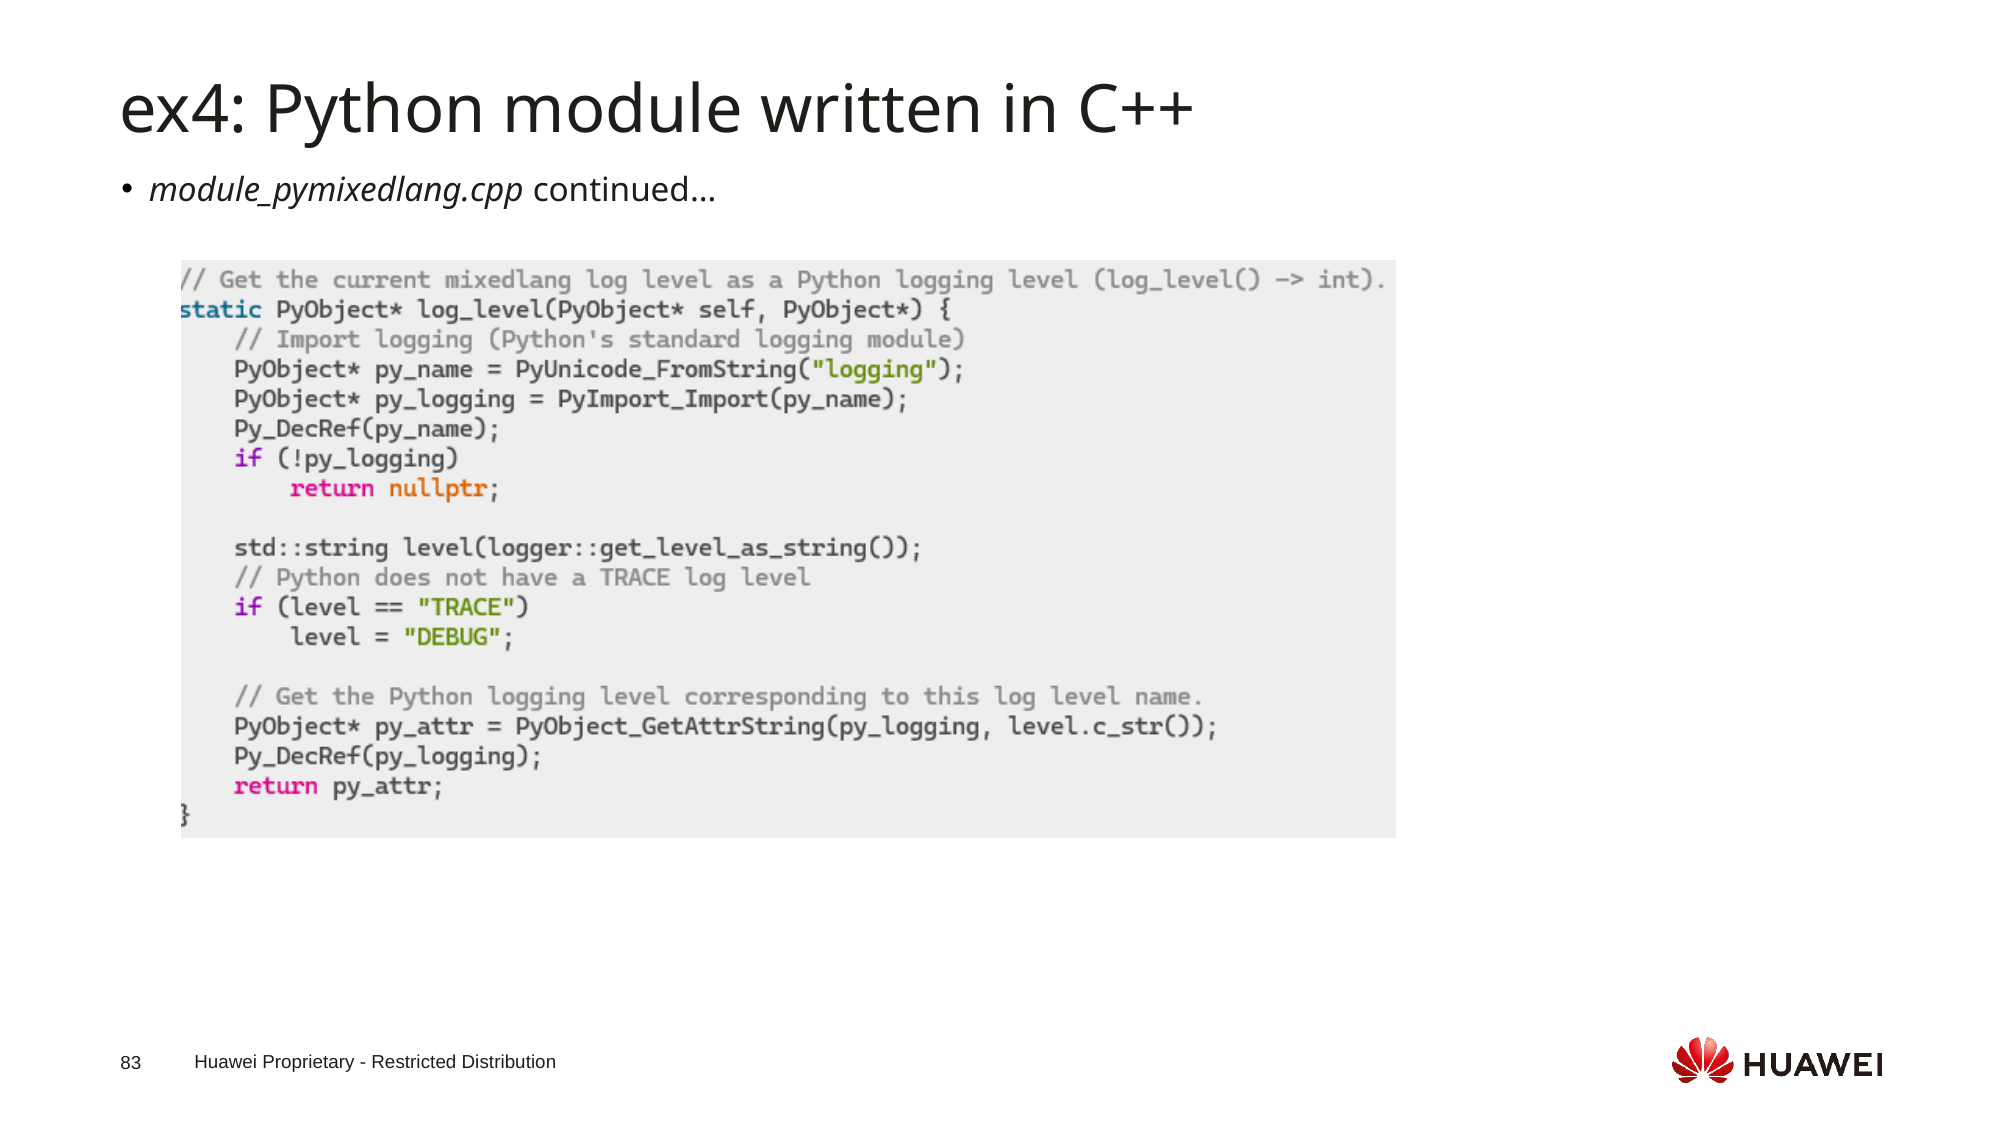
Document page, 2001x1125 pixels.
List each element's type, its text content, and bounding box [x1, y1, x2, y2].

subtitle ex4: Python module written in C++ [119, 74, 1882, 168]
picture [180, 260, 1396, 838]
list module_pymixedlang.cpp continued… [119, 167, 1777, 948]
picture [1672, 1037, 1882, 1083]
